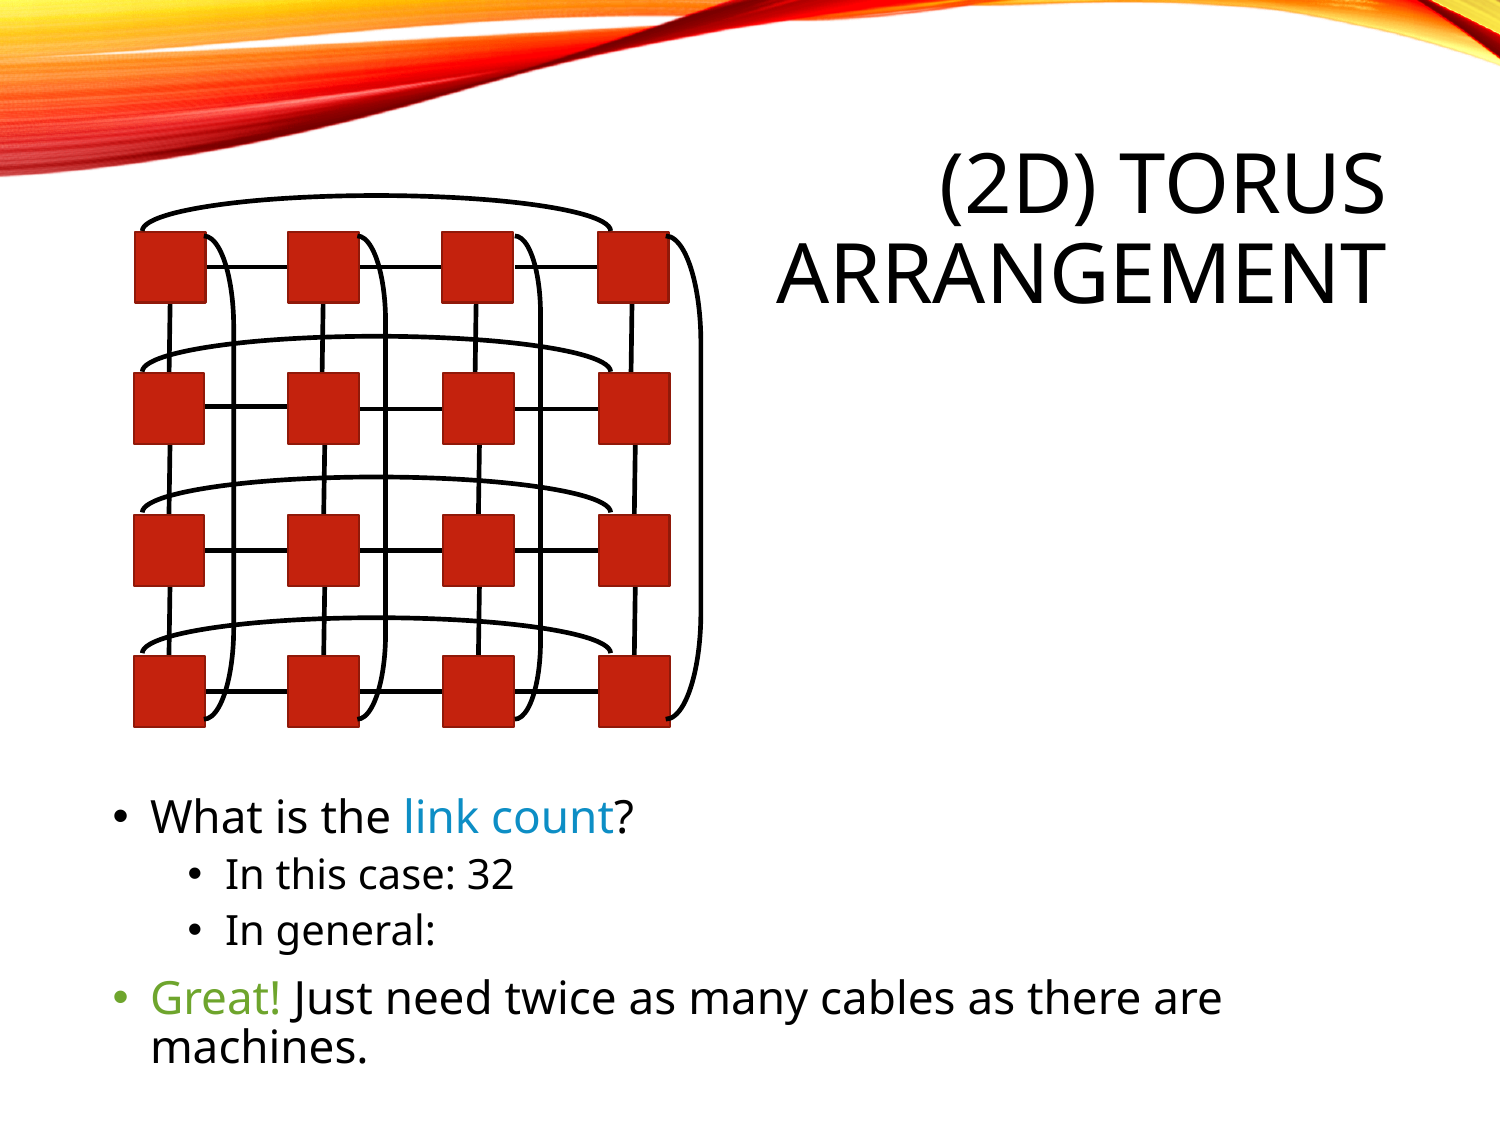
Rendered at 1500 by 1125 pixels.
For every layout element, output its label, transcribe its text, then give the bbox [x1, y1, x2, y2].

text_box [133, 372, 168, 445]
text_box [441, 231, 514, 235]
text_box [141, 354, 168, 372]
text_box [203, 235, 702, 720]
text_box [287, 720, 360, 728]
text_box [287, 231, 360, 235]
text_box [141, 495, 168, 513]
text_box [141, 636, 168, 654]
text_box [168, 266, 203, 692]
text_box [598, 720, 671, 728]
picture [0, 0, 1500, 178]
text_box [133, 655, 206, 728]
text_box [141, 194, 612, 232]
text_box [134, 231, 207, 304]
text_box [597, 231, 670, 235]
text_box [133, 514, 168, 587]
text_box [442, 720, 515, 728]
title (2d) Torus arrangement [356, 125, 1403, 338]
